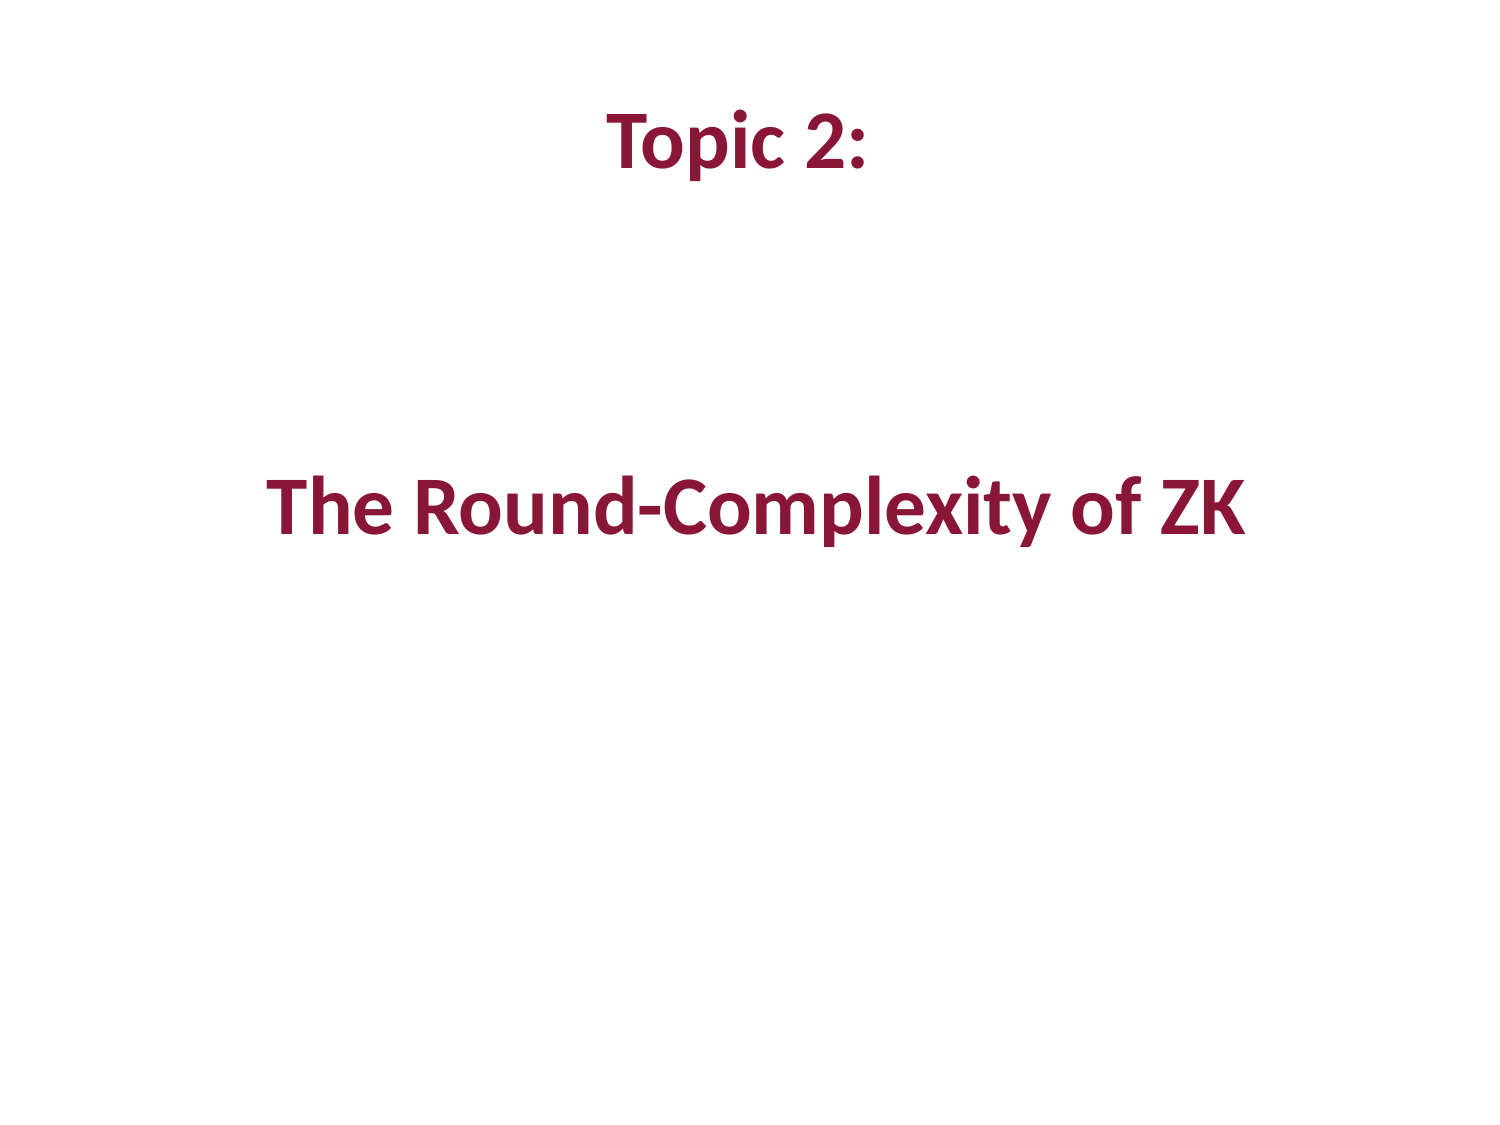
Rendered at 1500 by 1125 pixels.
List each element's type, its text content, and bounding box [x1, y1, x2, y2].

text_box Topic 2: [23, 78, 1453, 208]
text_box The Round-Complexity of ZK [159, 455, 1355, 569]
